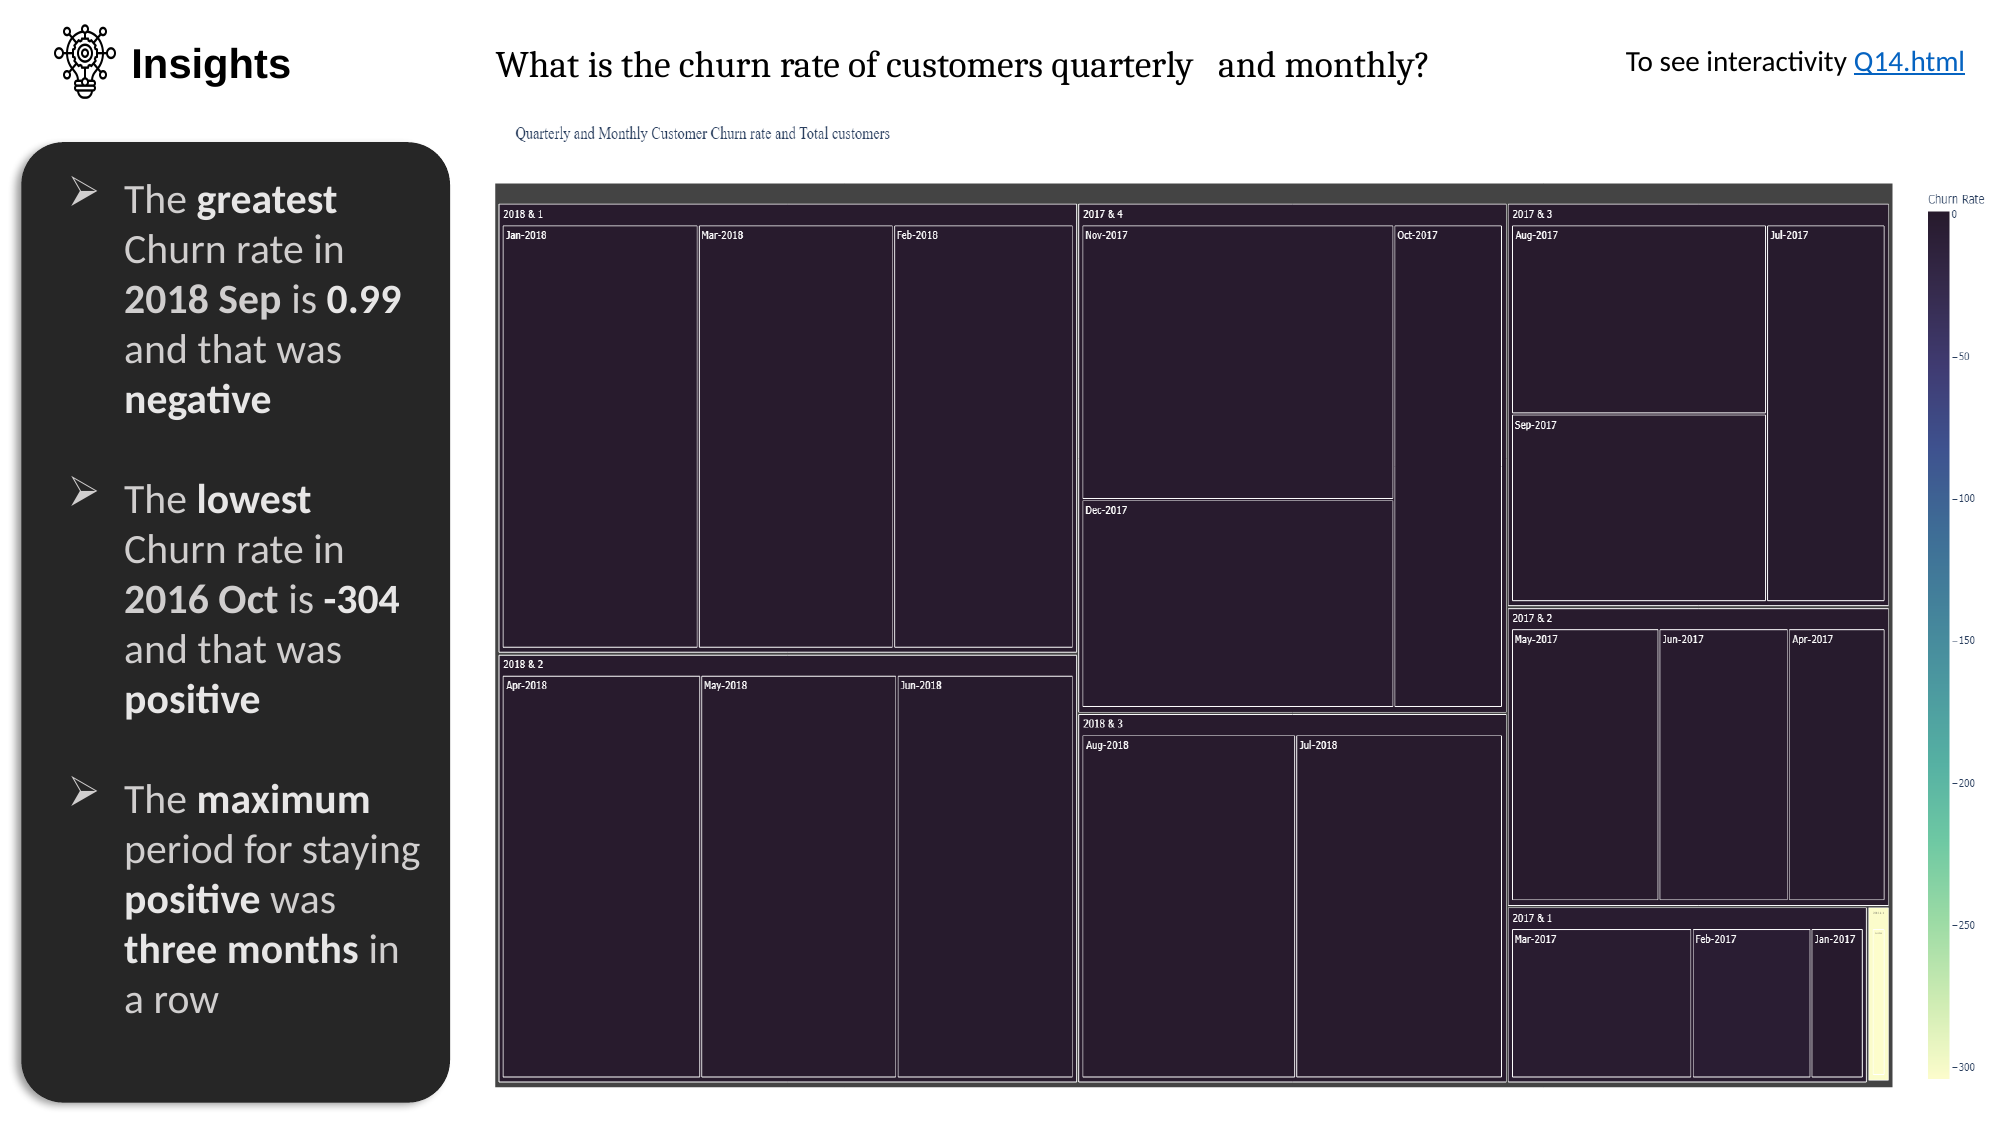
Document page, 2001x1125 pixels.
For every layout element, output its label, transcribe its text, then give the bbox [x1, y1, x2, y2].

picture [52, 23, 117, 101]
picture [437, 94, 2000, 1108]
text_box To see interactivity Q14.html [1611, 34, 2000, 85]
text_box [20, 141, 437, 1103]
text_box What is the churn rate of customers quarterly and monthly? [480, 32, 1490, 93]
text_box The greatest Churn rate in 2018 Sep is 0.99 and that was negative The lowest Churn rate in 2016 Oct is -304 and that was positive The maximum period for staying positive was three months in a row [53, 164, 438, 1125]
text_box Insights [117, 29, 385, 94]
